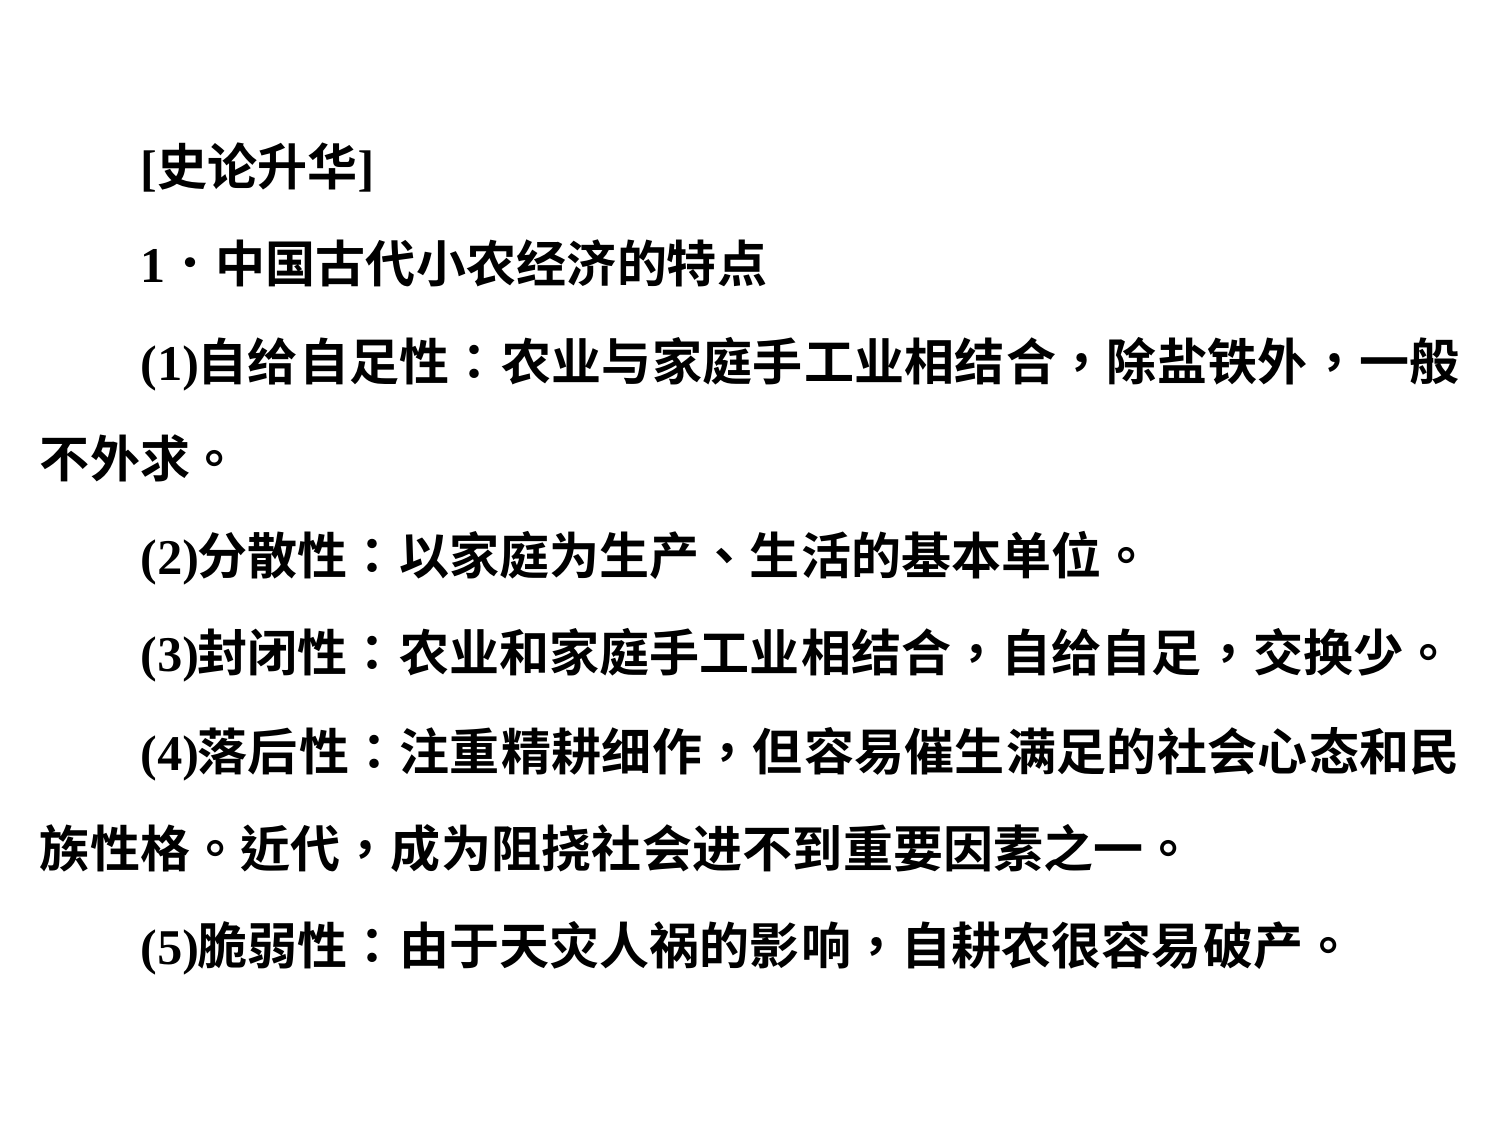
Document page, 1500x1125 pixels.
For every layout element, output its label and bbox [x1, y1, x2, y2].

text_box [40, 134, 1460, 1013]
